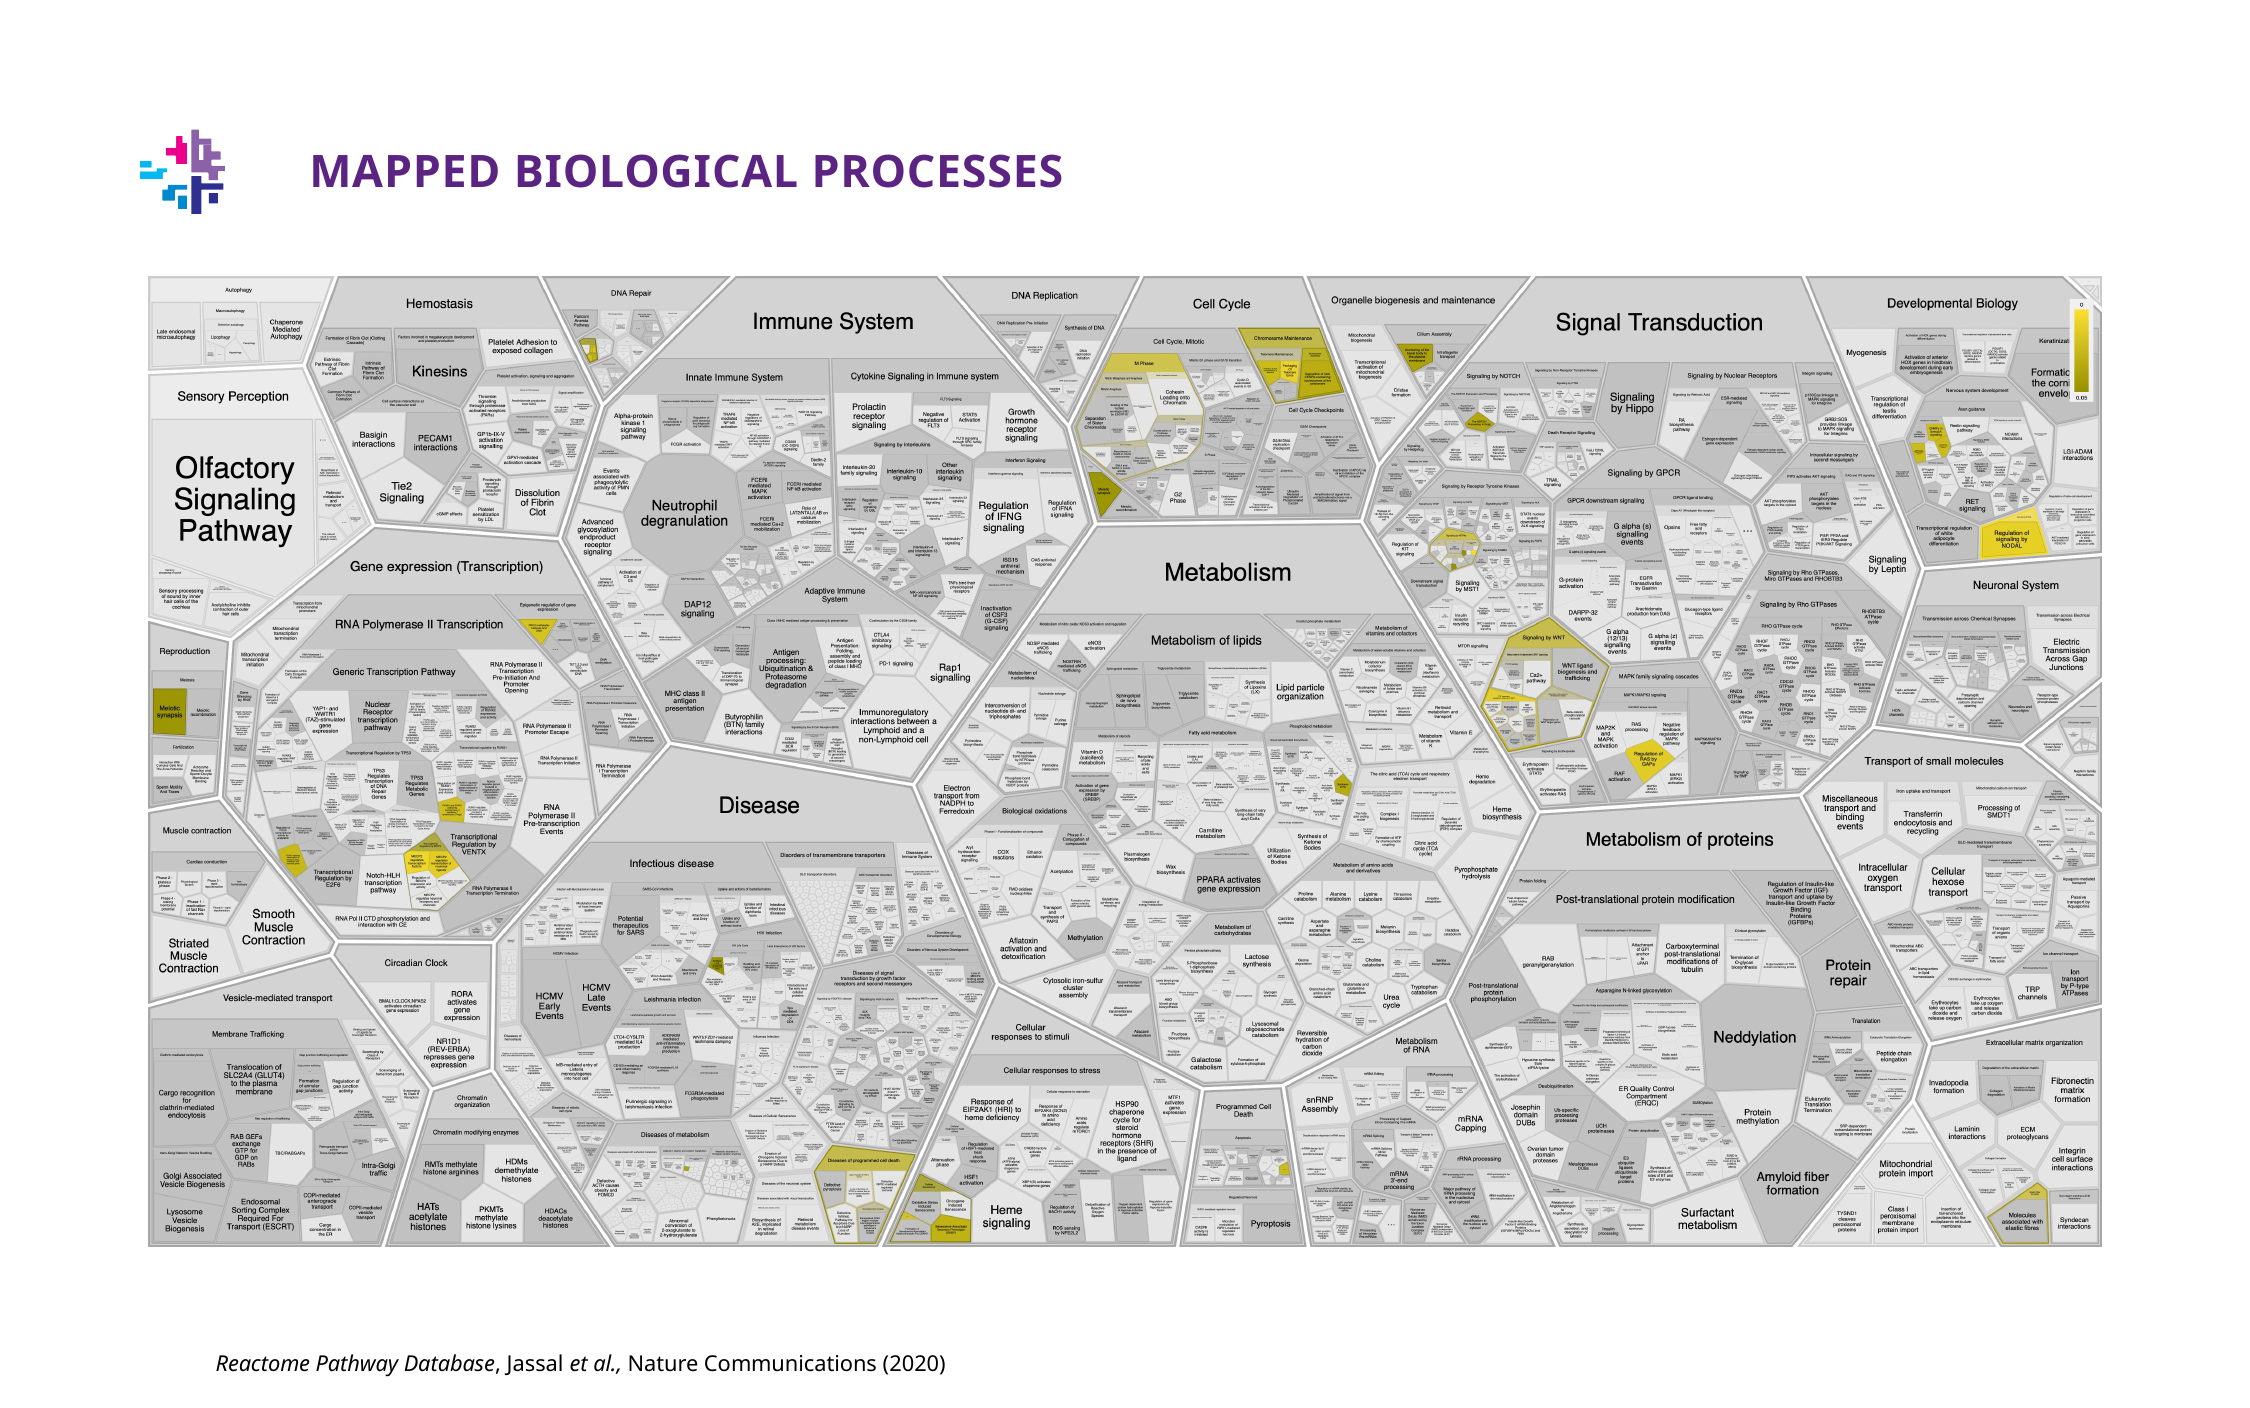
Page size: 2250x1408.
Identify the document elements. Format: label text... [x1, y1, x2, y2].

picture [148, 276, 2102, 1247]
text_box Reactome Pathway Database, Jassal et al., Nature Communications (2020) [213, 1347, 1135, 1377]
picture [140, 136, 187, 171]
text_box MAPPED BIOLOGICAL PROCESSES [307, 140, 1163, 197]
